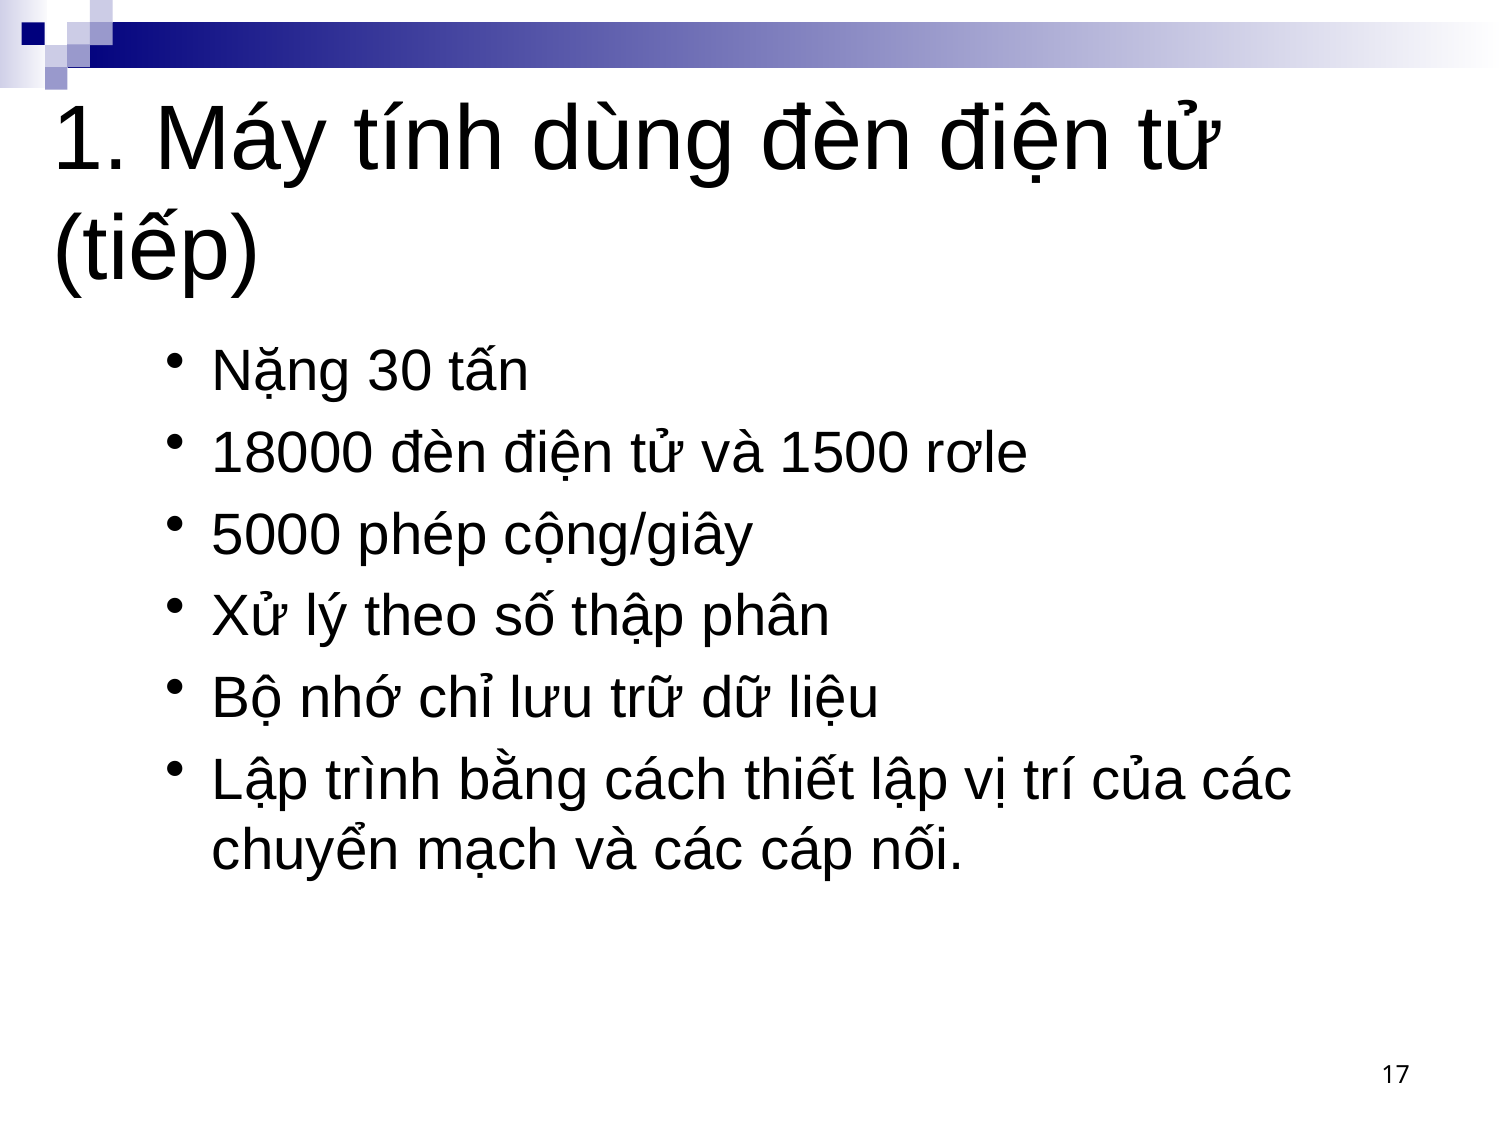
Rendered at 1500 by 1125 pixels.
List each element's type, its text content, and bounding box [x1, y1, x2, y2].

list Nặng 30 tấn 18000 đèn điện tử và 1500 rơle 5000 phép cộng/giây Xử lý theo số thập phân Bộ nhớ chỉ lưu trữ dữ liệu Lập trình bằng cách thiết lập vị trí của các chuyển mạch và các cáp nối. [74, 324, 1463, 1051]
slide_number 17 [1074, 1024, 1426, 1101]
title 1. Máy tính dùng đèn điện tử (tiếp) [37, 74, 1476, 301]
